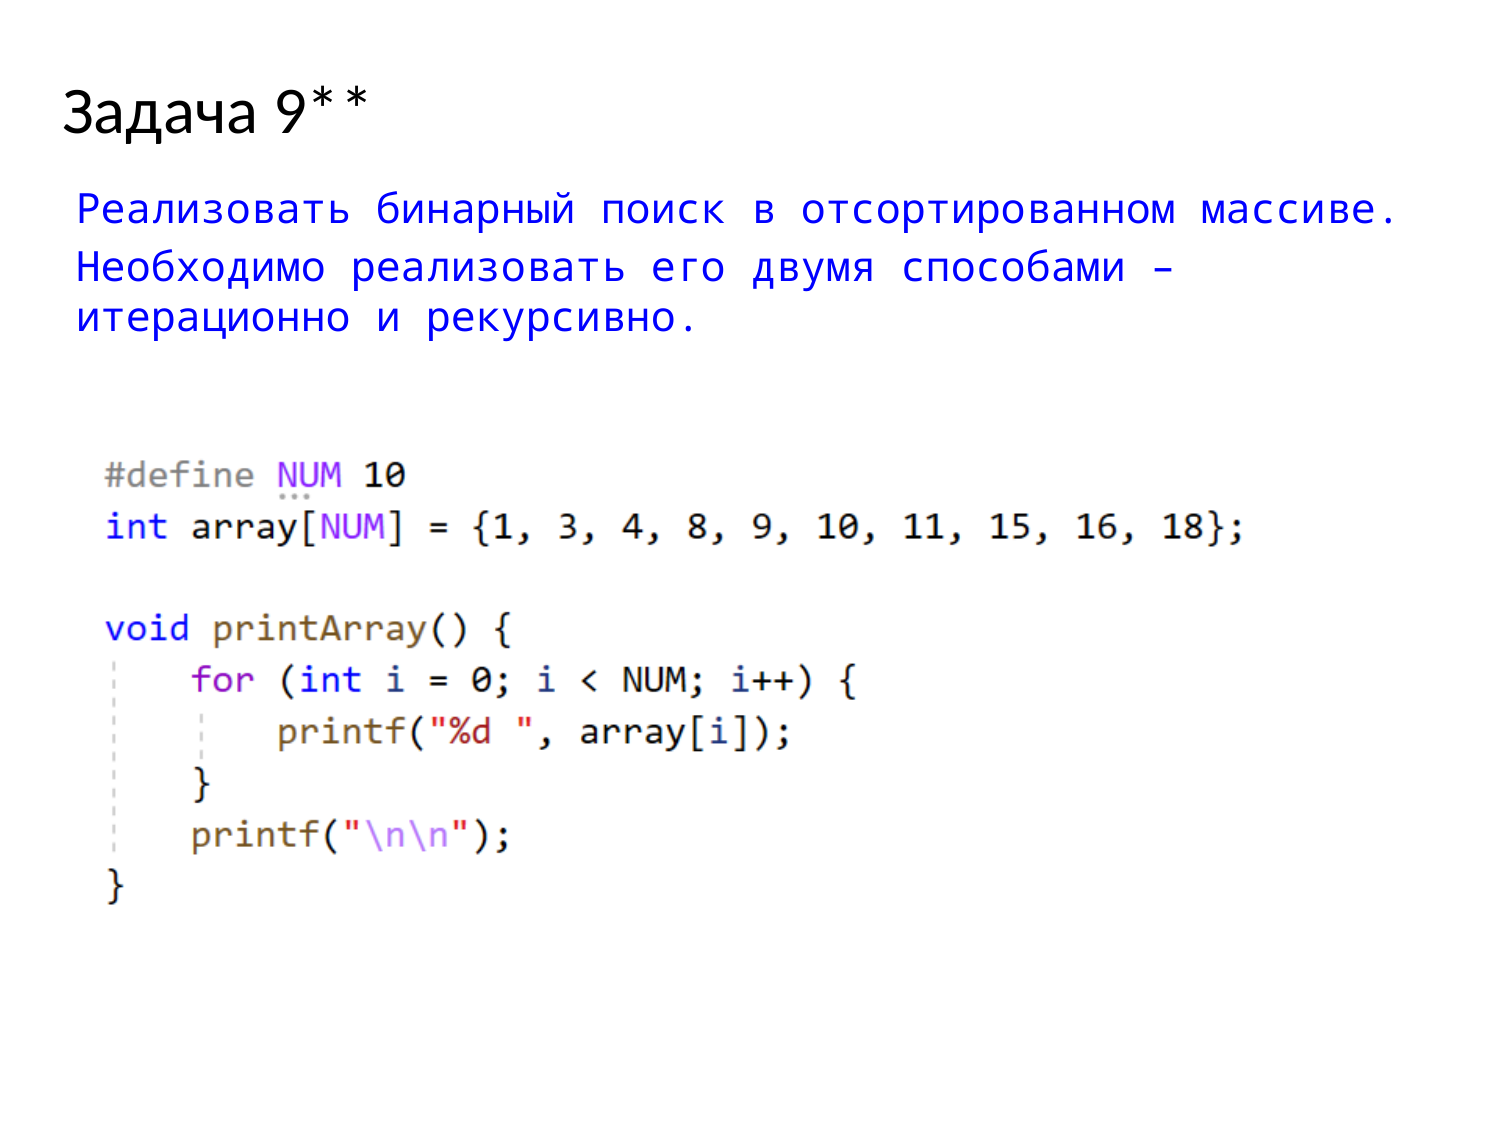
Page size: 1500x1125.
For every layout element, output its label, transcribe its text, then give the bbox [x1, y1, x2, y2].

picture [100, 455, 1257, 912]
text_box Реализовать бинарный поиск в отсортированном массиве. Необходимо реализовать его двумя способами – итерационно и рекурсивно. [62, 174, 1424, 362]
title Задача 9** [62, 58, 1413, 150]
